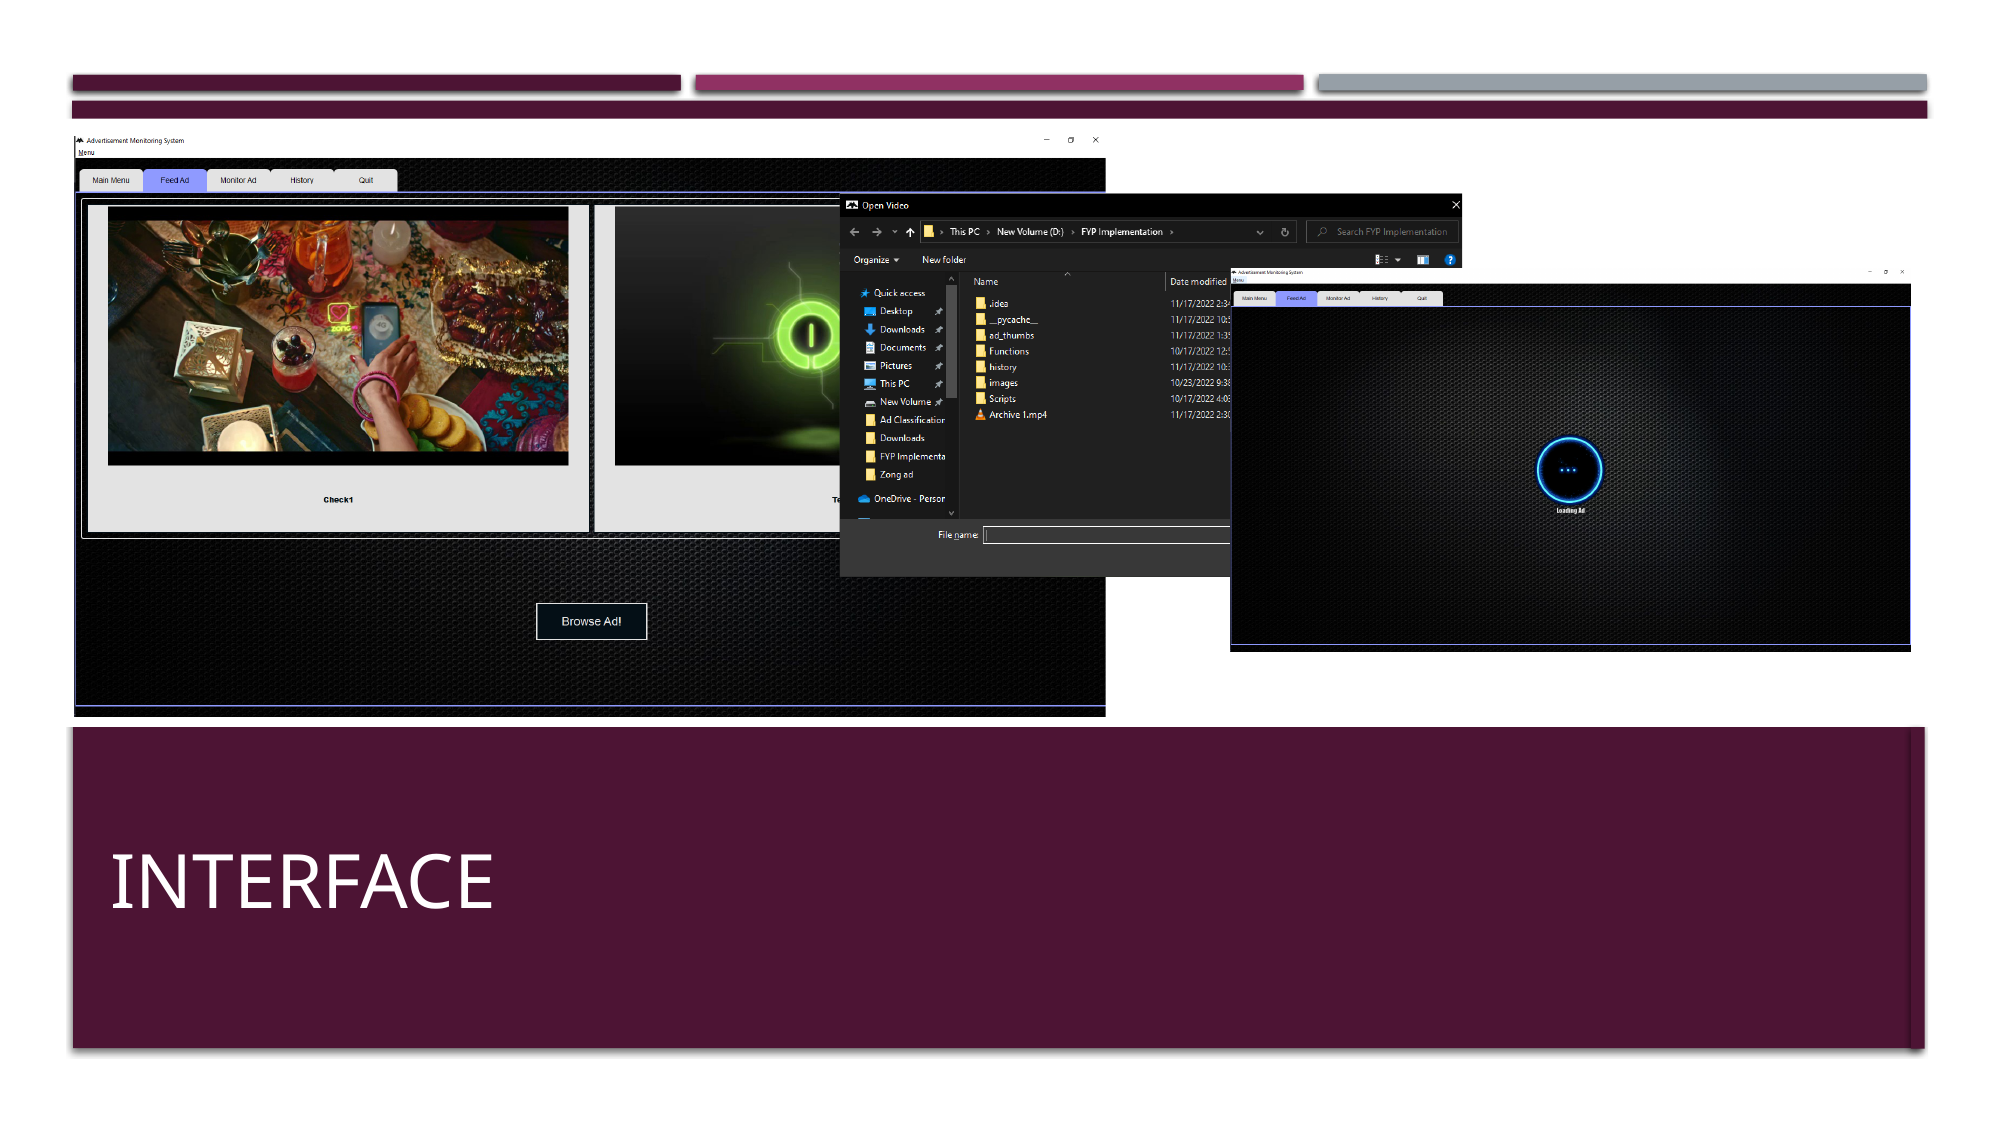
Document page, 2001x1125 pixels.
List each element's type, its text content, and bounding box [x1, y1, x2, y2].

text_box [1910, 726, 1926, 1050]
text_box [0, 117, 2000, 729]
text_box [72, 74, 682, 92]
picture [72, 135, 1912, 719]
text_box [72, 729, 1905, 1049]
text_box [1318, 73, 1928, 92]
text_box [695, 74, 1304, 91]
title Interface [95, 756, 1899, 932]
